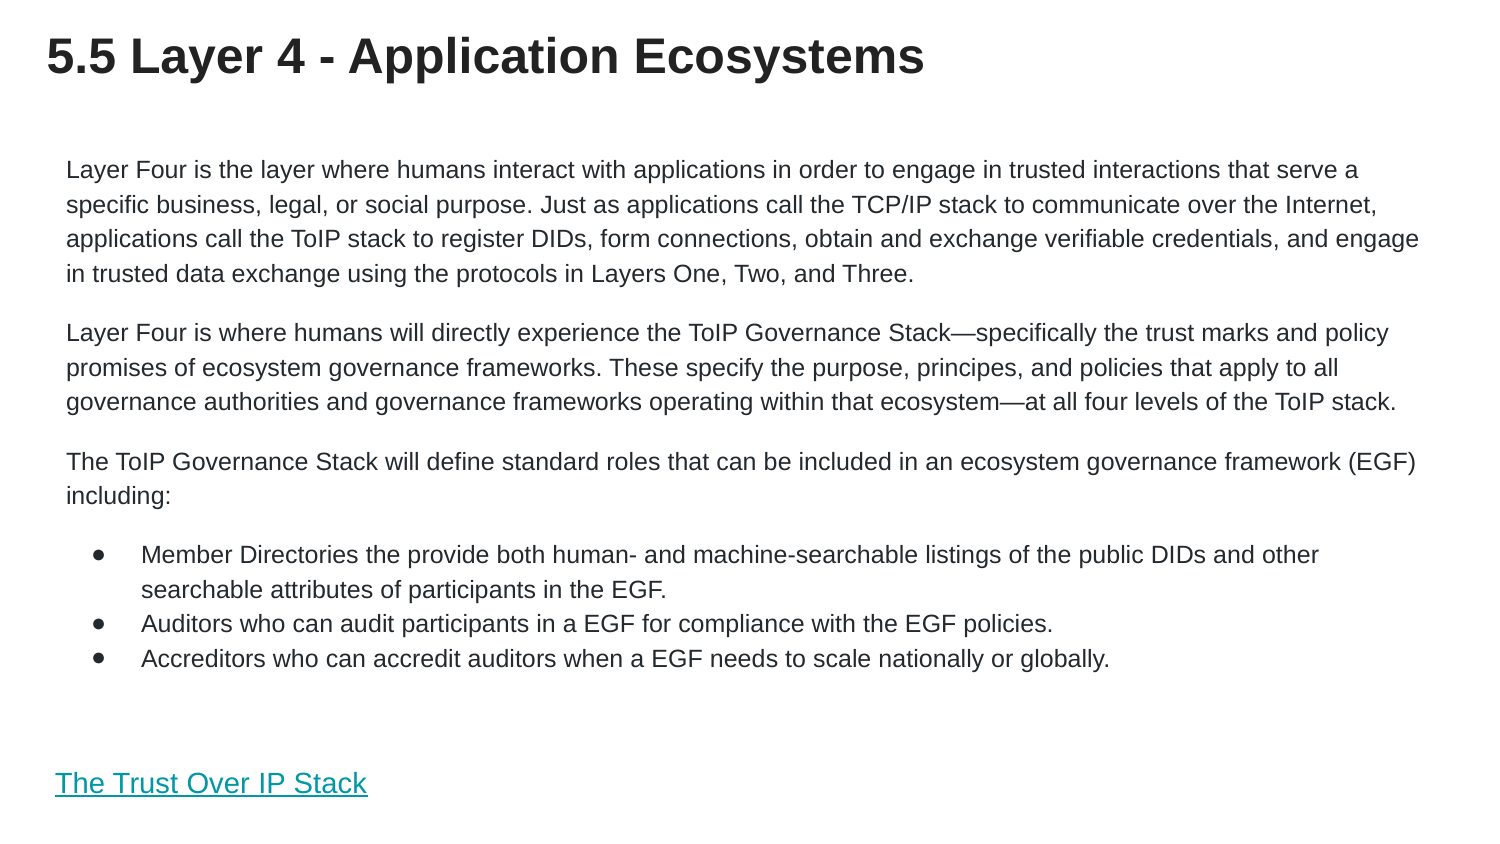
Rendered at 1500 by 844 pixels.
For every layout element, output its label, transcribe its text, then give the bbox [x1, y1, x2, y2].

text_box The Trust Over IP Stack [39, 749, 739, 815]
list Layer Four is the layer where humans interact with applications in order to engage in trusted interactions that serve a specific business, legal, or social purpose. Just as applications call the TCP/IP stack to communicate over the Internet, applications call the ToIP stack to register DIDs, form connections, obtain and exchange verifiable credentials, and engage in trusted data exchange using the protocols in Layers One, Two, and Three. Layer Four is where humans will directly experience the ToIP Governance Stack—specifically the trust marks and policy promises of ecosystem governance frameworks. These specify the purpose, principes, and policies that apply to all governance authorities and governance frameworks operating within that ecosystem—at all four levels of the ToIP stack. The ToIP Governance Stack will define standard roles that can be included in an ecosystem governance framework (EGF) including: Member Directories the provide both human- and machine-searchable listings of the public DIDs and other searchable attributes of participants in the EGF. Auditors who can audit participants in a EGF for compliance with the EGF policies. Accreditors who can accredit auditors when a EGF needs to scale nationally or globally. [51, 134, 1449, 750]
title 5.5 Layer 4 - Application Ecosystems [31, 8, 1430, 103]
